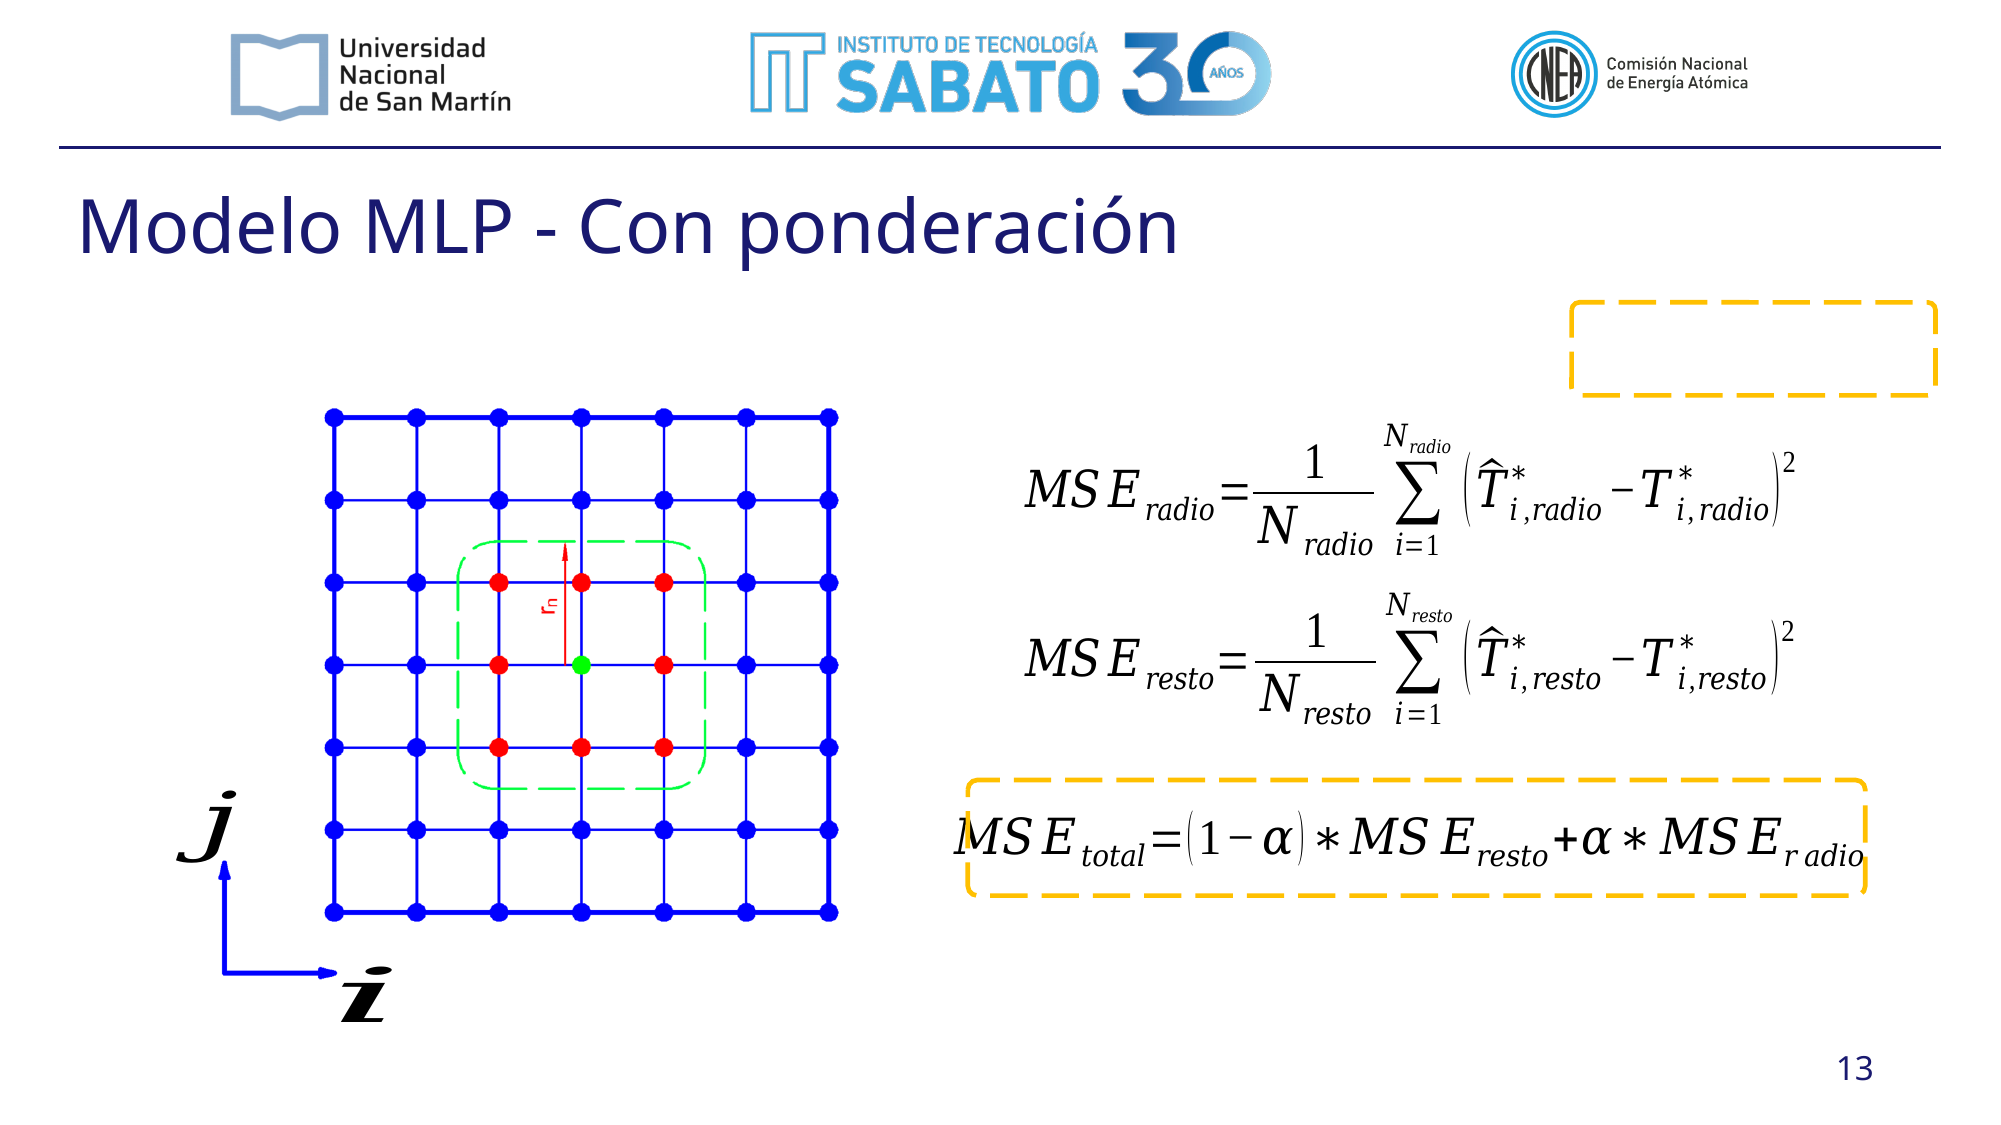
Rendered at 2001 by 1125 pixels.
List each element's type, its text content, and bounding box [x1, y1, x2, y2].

slide_number 13 [1520, 1039, 1971, 1100]
text_box [1570, 301, 1937, 397]
picture [204, 381, 855, 996]
text_box [966, 778, 1867, 897]
title Modelo MLP - Con ponderación [60, 157, 1786, 300]
picture [746, 29, 1275, 118]
